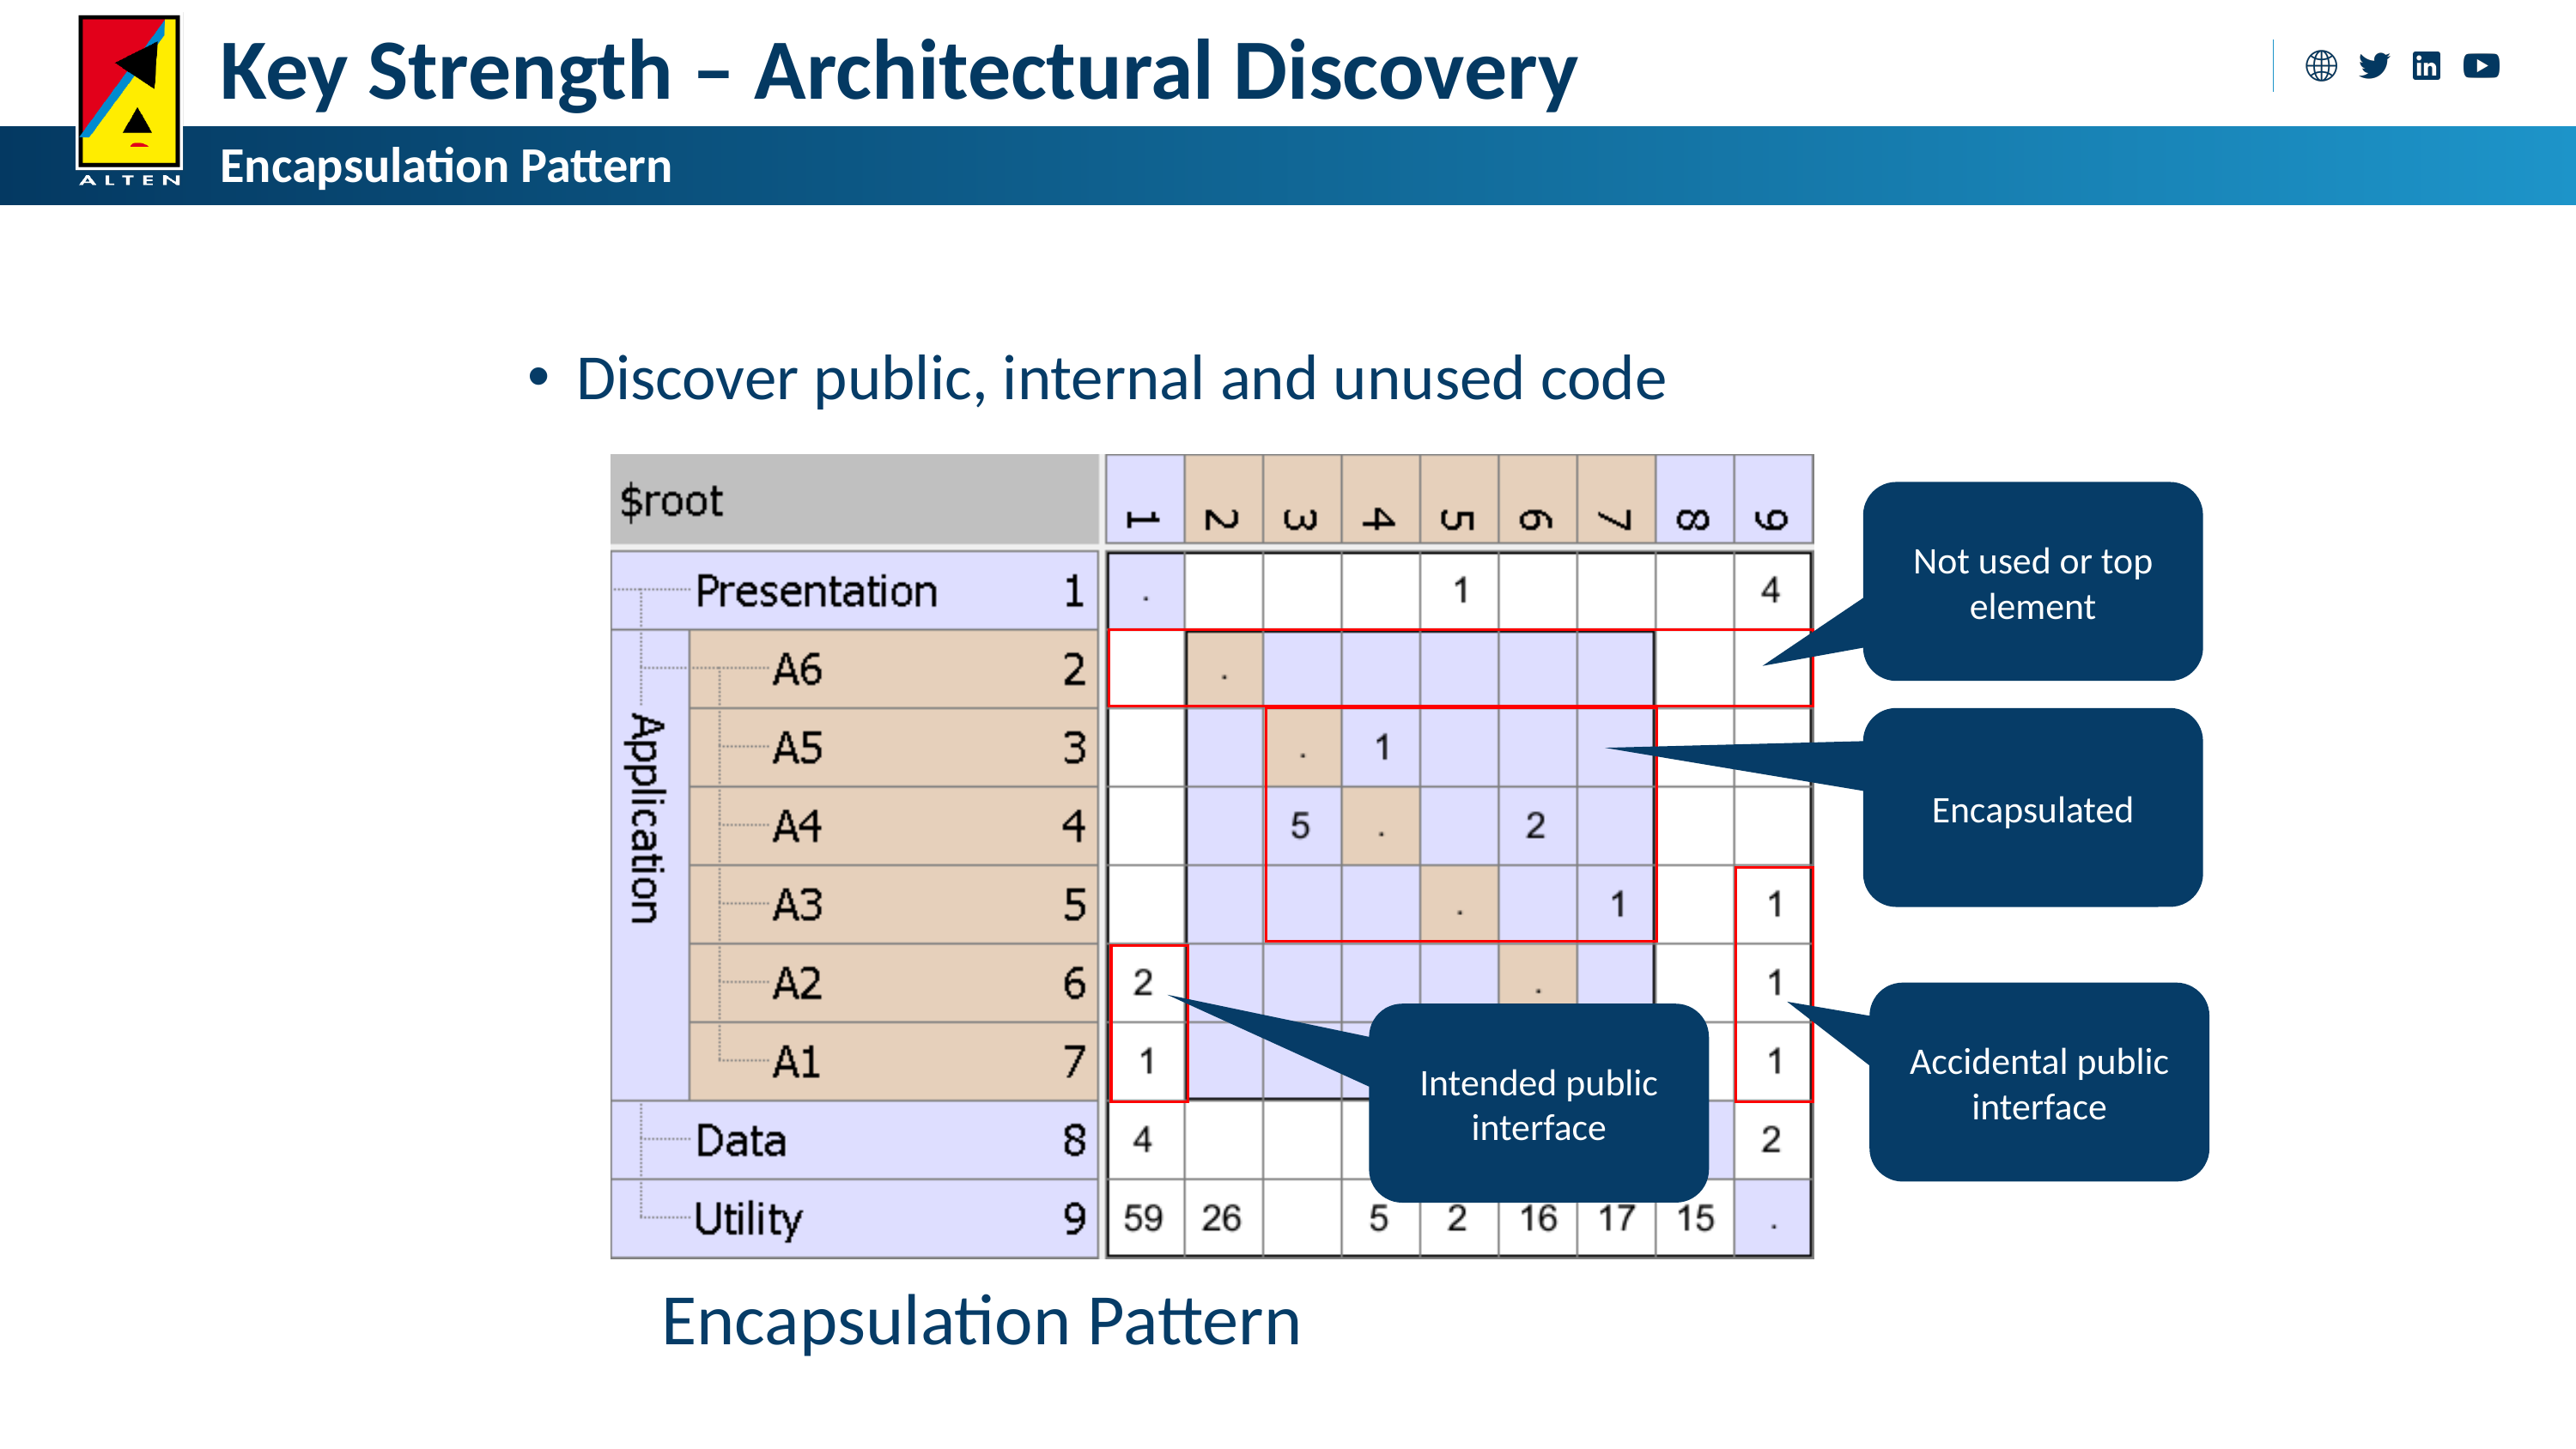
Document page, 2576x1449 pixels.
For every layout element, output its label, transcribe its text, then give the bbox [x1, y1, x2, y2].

text_box Not used or top element [1814, 481, 2204, 682]
picture [2464, 48, 2500, 83]
picture [2306, 50, 2337, 82]
list Encapsulation Pattern [220, 126, 2250, 199]
picture [611, 454, 1814, 1260]
picture [43, 0, 215, 213]
text_box Accidental public interface [1814, 982, 2210, 1182]
text_box Encapsulation Pattern [648, 1265, 1316, 1366]
picture [2413, 52, 2440, 80]
text_box Encapsulated [1814, 707, 2204, 908]
picture [2359, 50, 2391, 82]
list Key Strength – Architectural Discovery [220, 28, 2250, 102]
